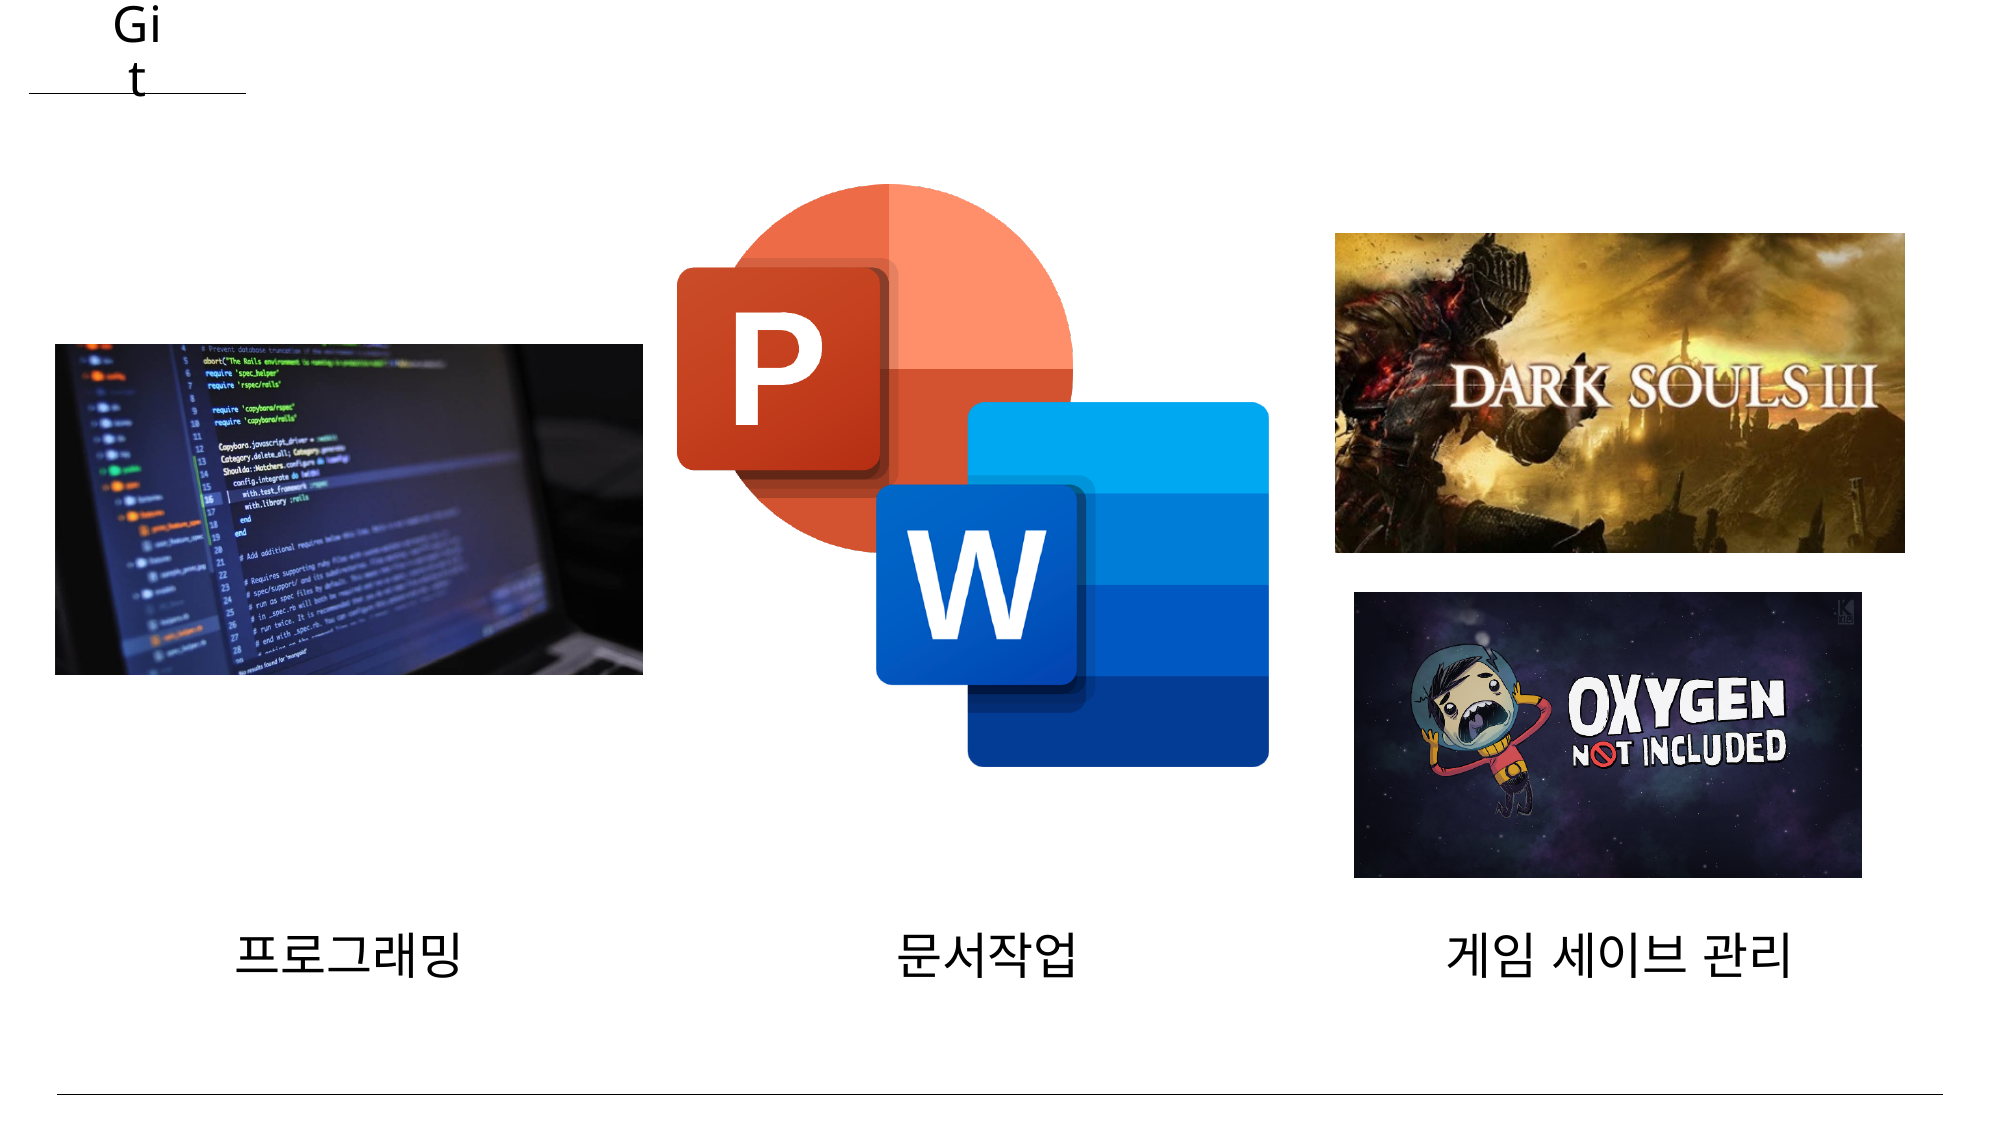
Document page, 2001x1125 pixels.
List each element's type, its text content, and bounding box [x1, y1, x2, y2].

title Git [88, 18, 186, 89]
picture [55, 344, 644, 675]
picture [1335, 233, 1905, 553]
picture [677, 184, 1288, 767]
text_box 문서작업 [881, 916, 1095, 992]
text_box 게임 세이브 관리 [1430, 916, 1810, 992]
text_box 프로그래밍 [219, 916, 479, 992]
picture [1354, 592, 1862, 878]
